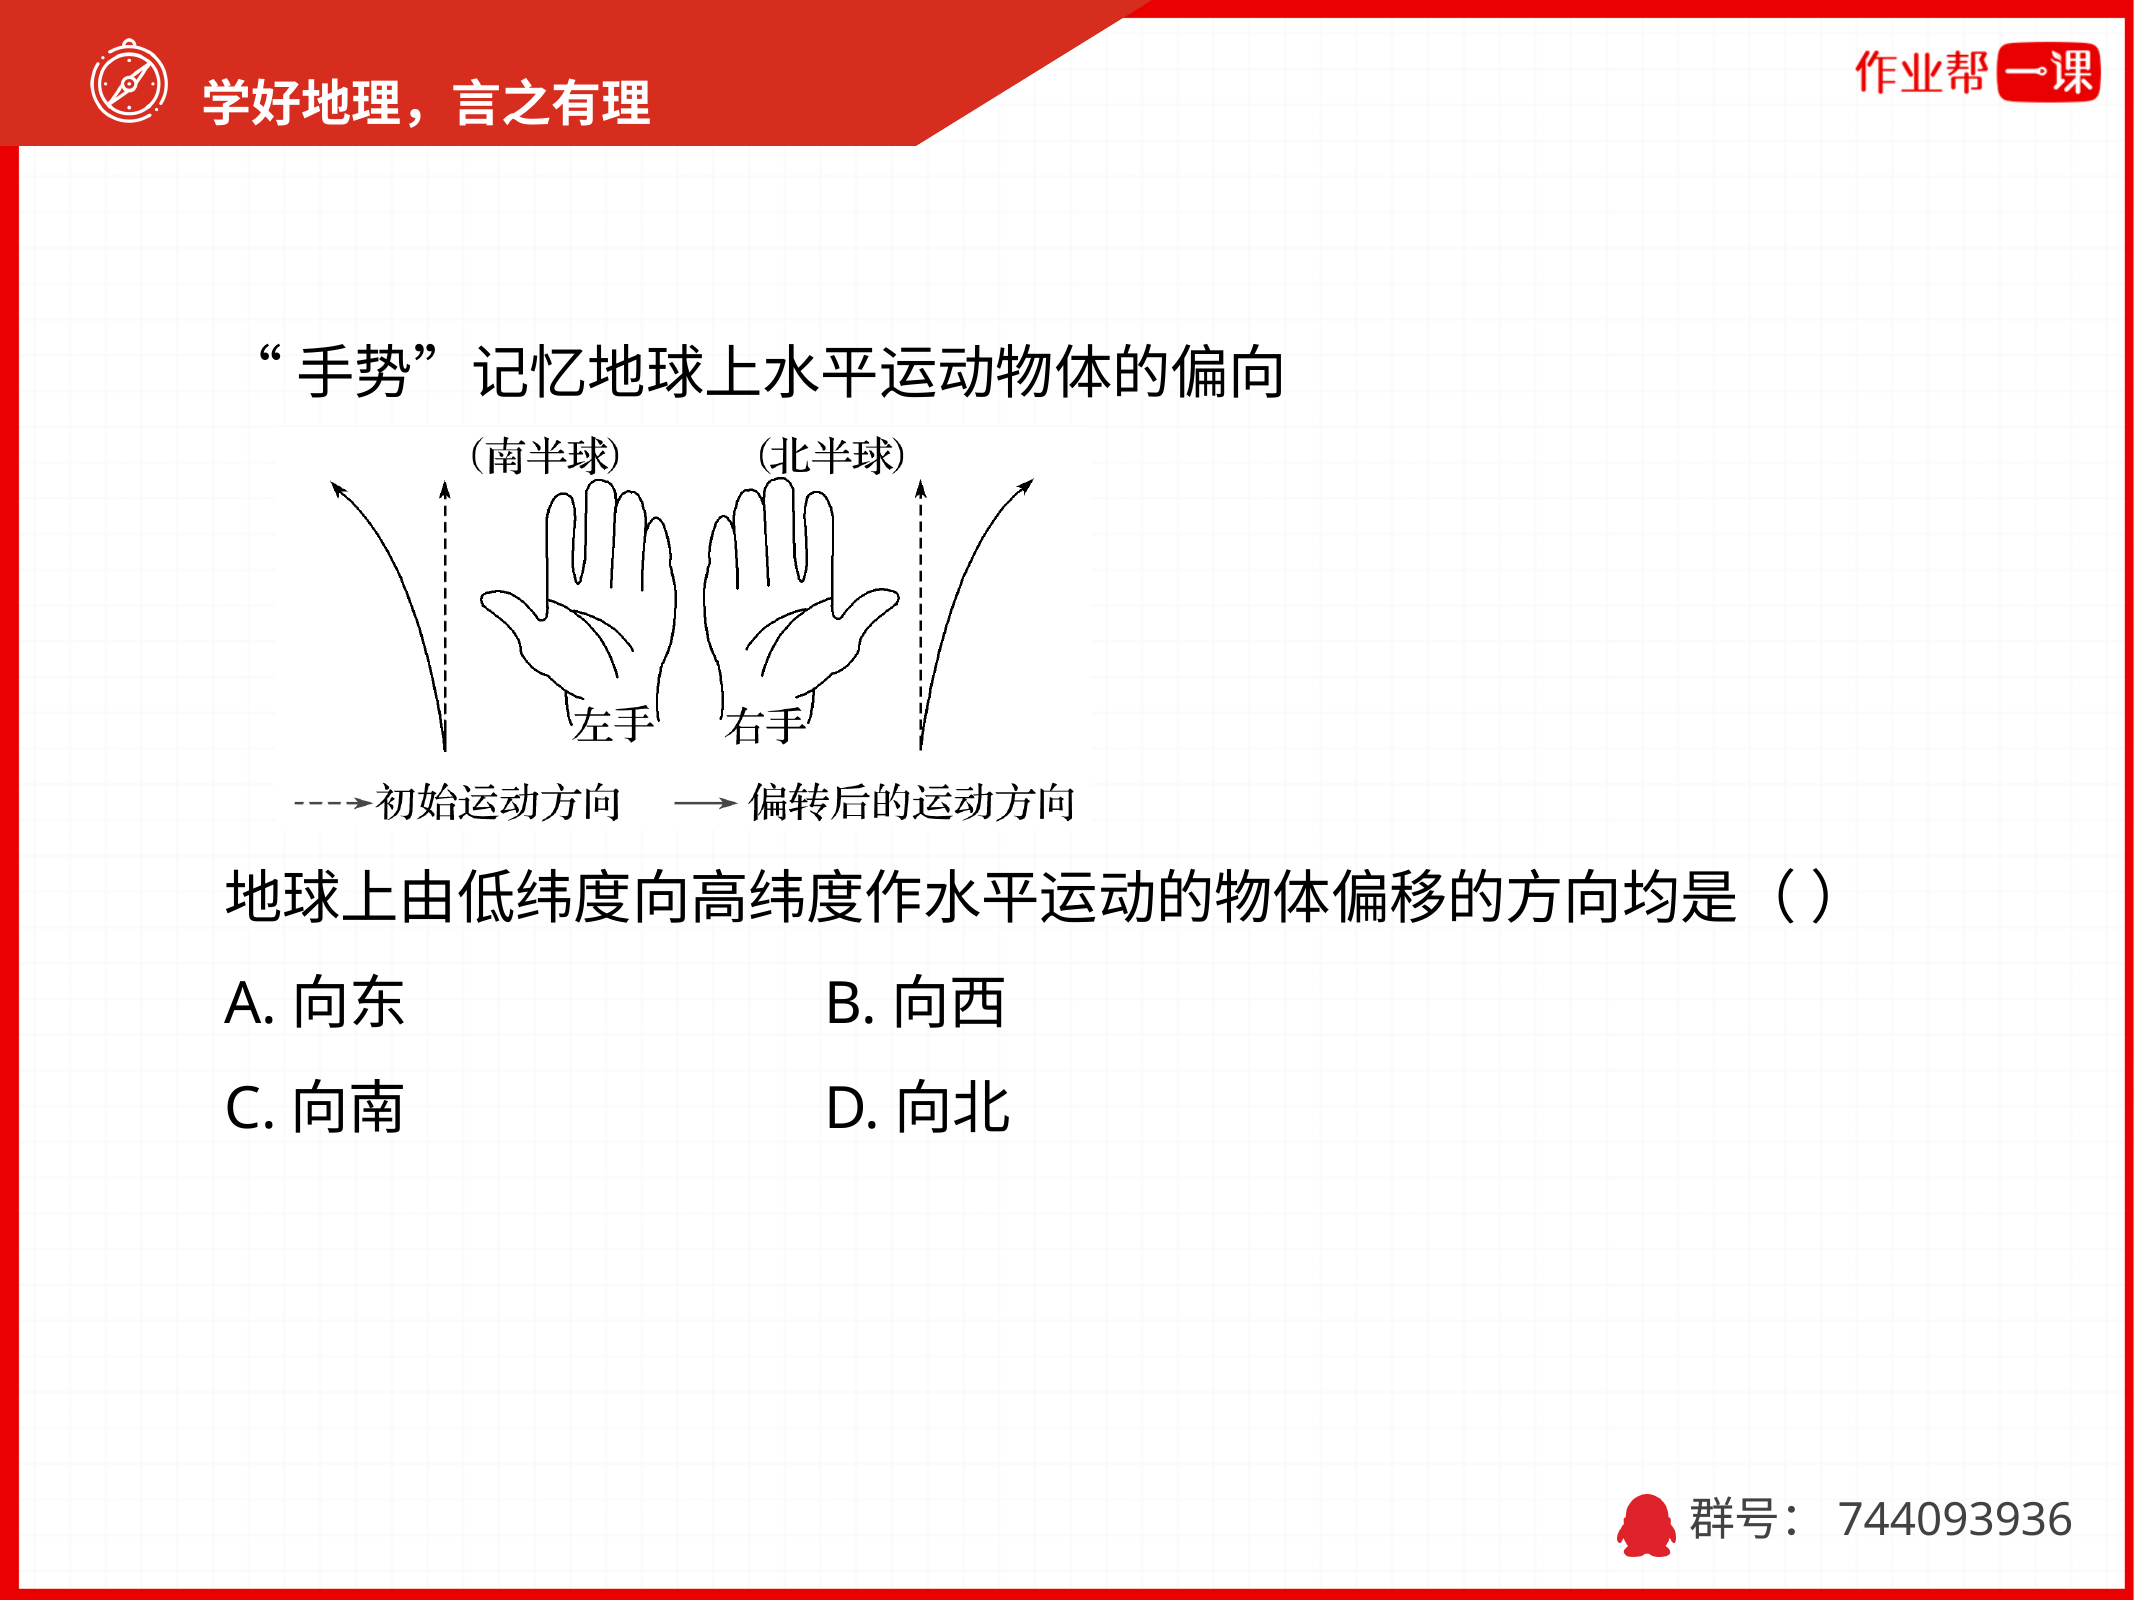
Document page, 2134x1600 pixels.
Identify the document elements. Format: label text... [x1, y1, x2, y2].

picture [0, 0, 2134, 1600]
picture [90, 38, 168, 123]
list “手势”记忆地球上水平运动物体的偏向 地球上由低纬度向高纬度作水平运动的物体偏移的方向均是（ ） A.向东 B.向西 C.向南 D.向北 [215, 291, 1918, 1368]
